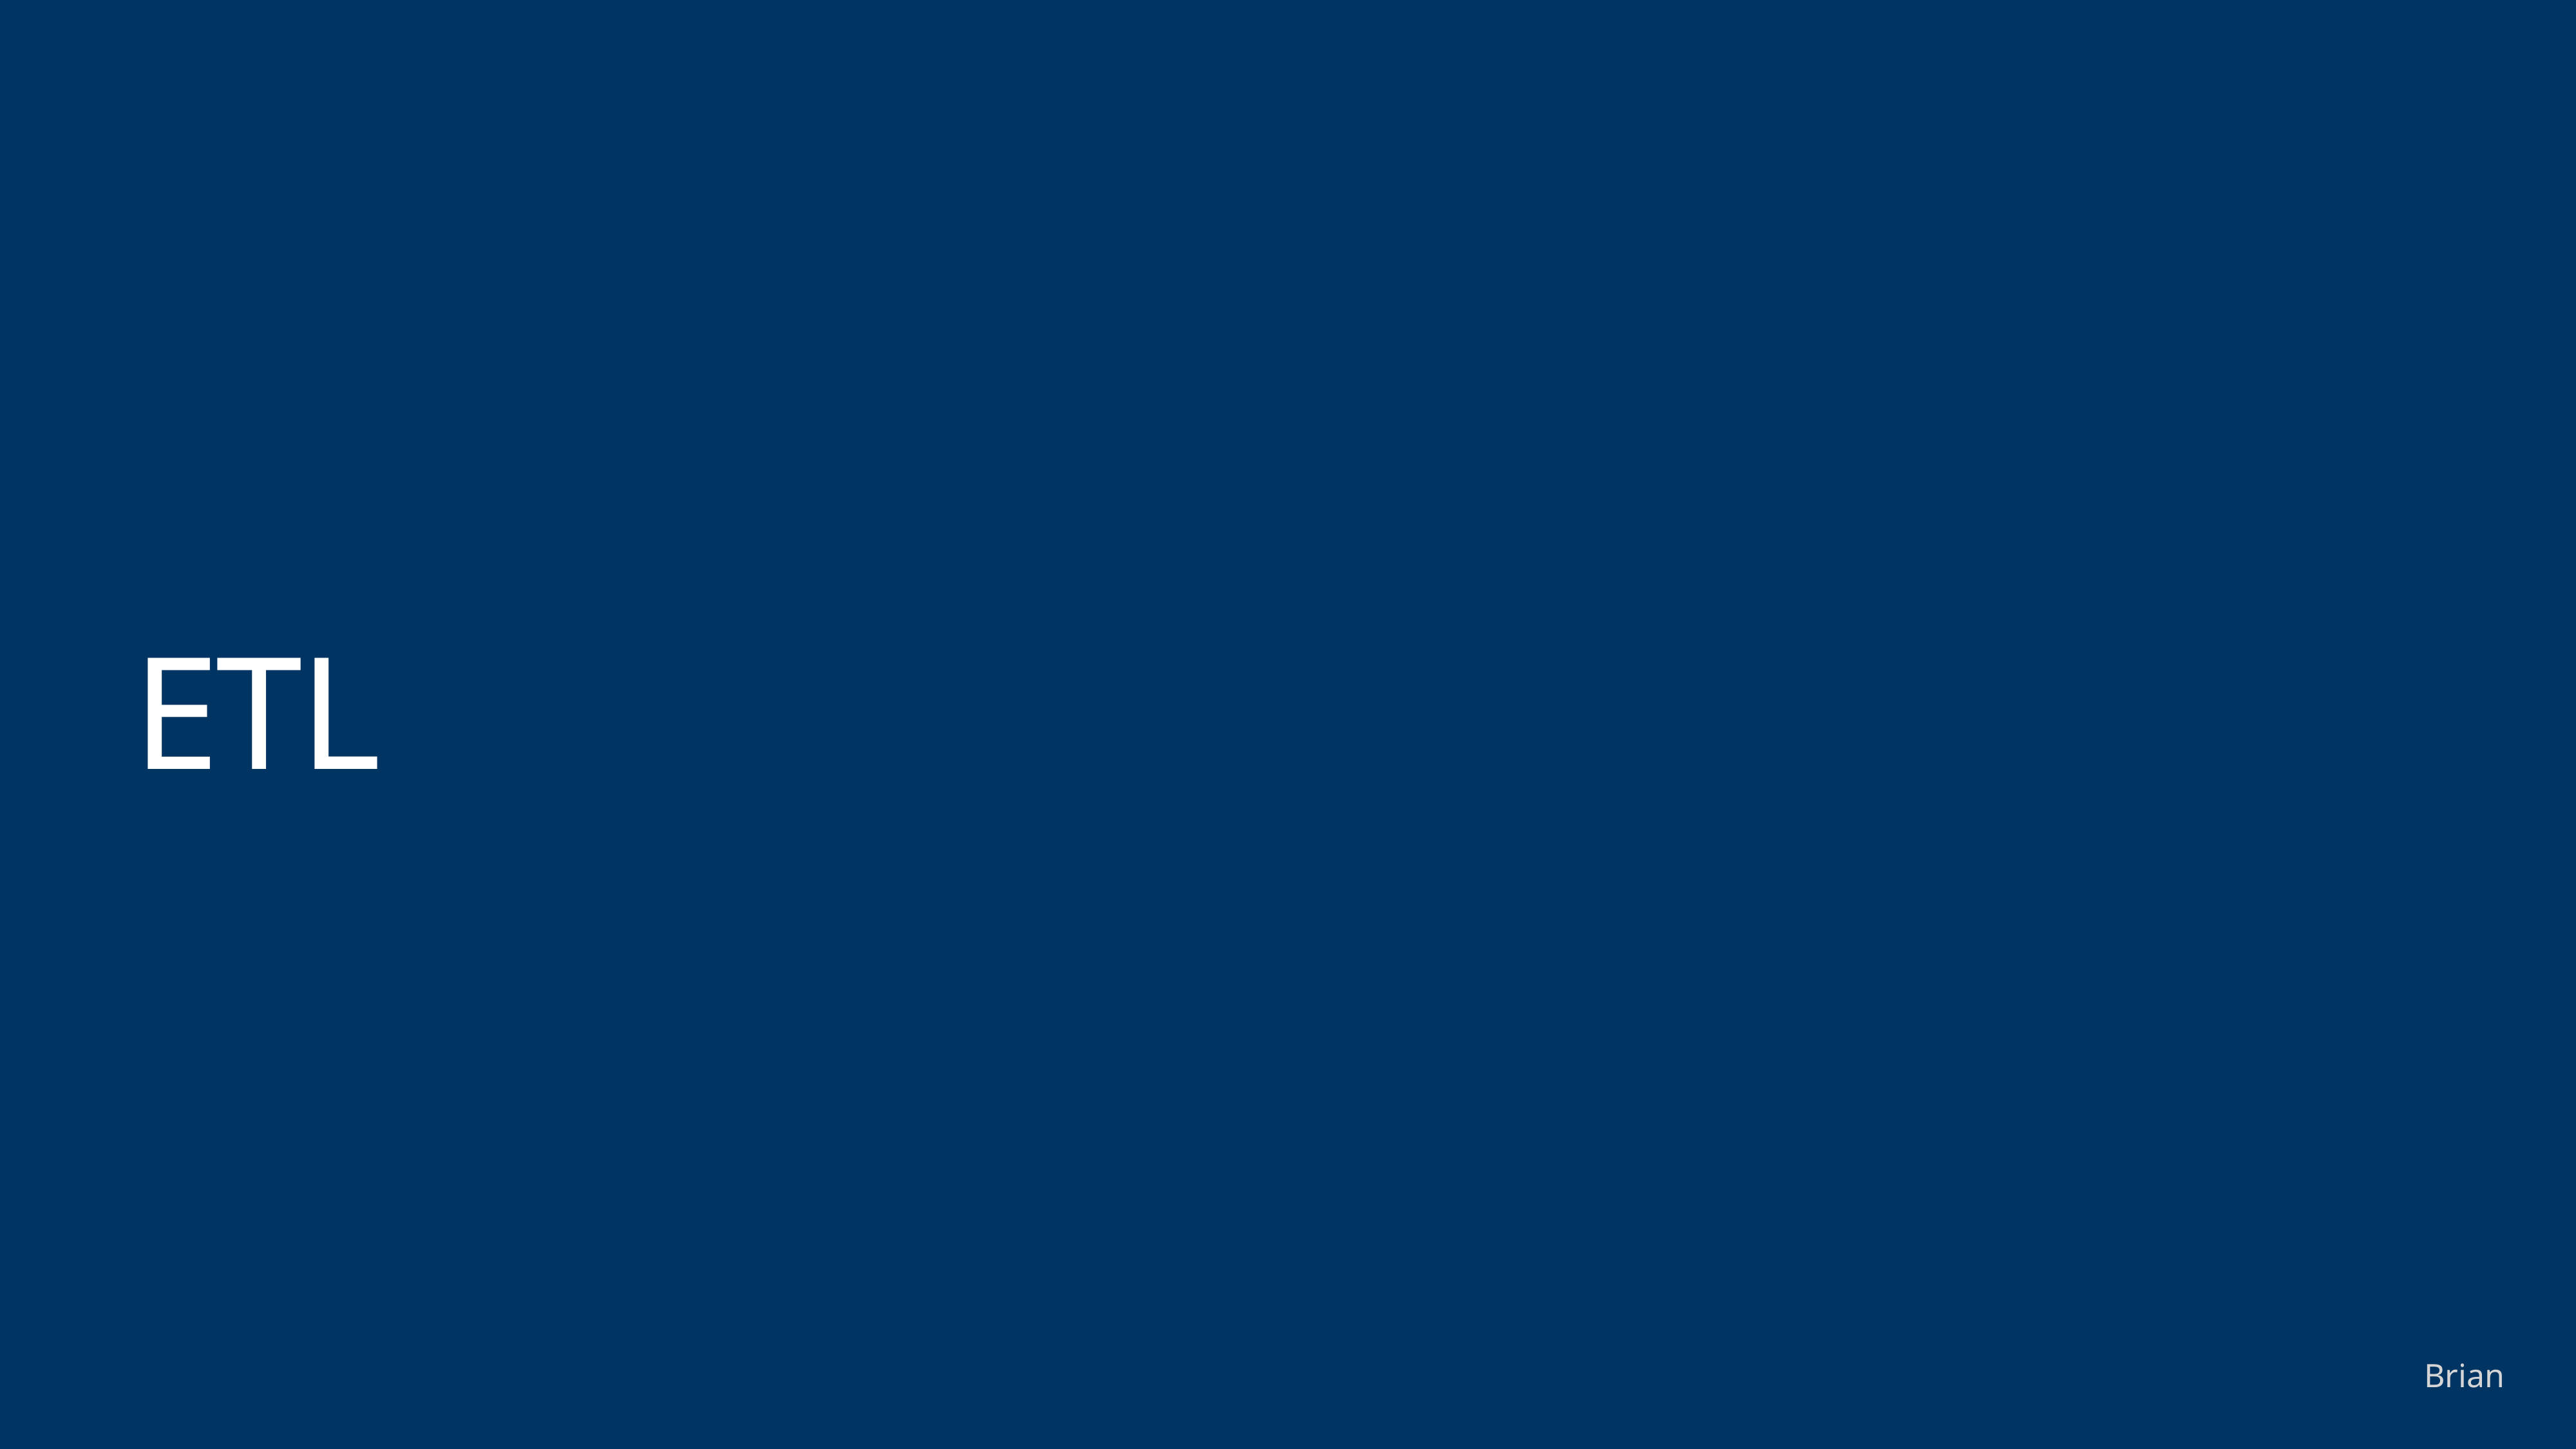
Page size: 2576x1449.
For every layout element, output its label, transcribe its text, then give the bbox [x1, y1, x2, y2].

text_box Brian [2418, 1350, 2510, 1399]
title ETL [127, 478, 2449, 971]
